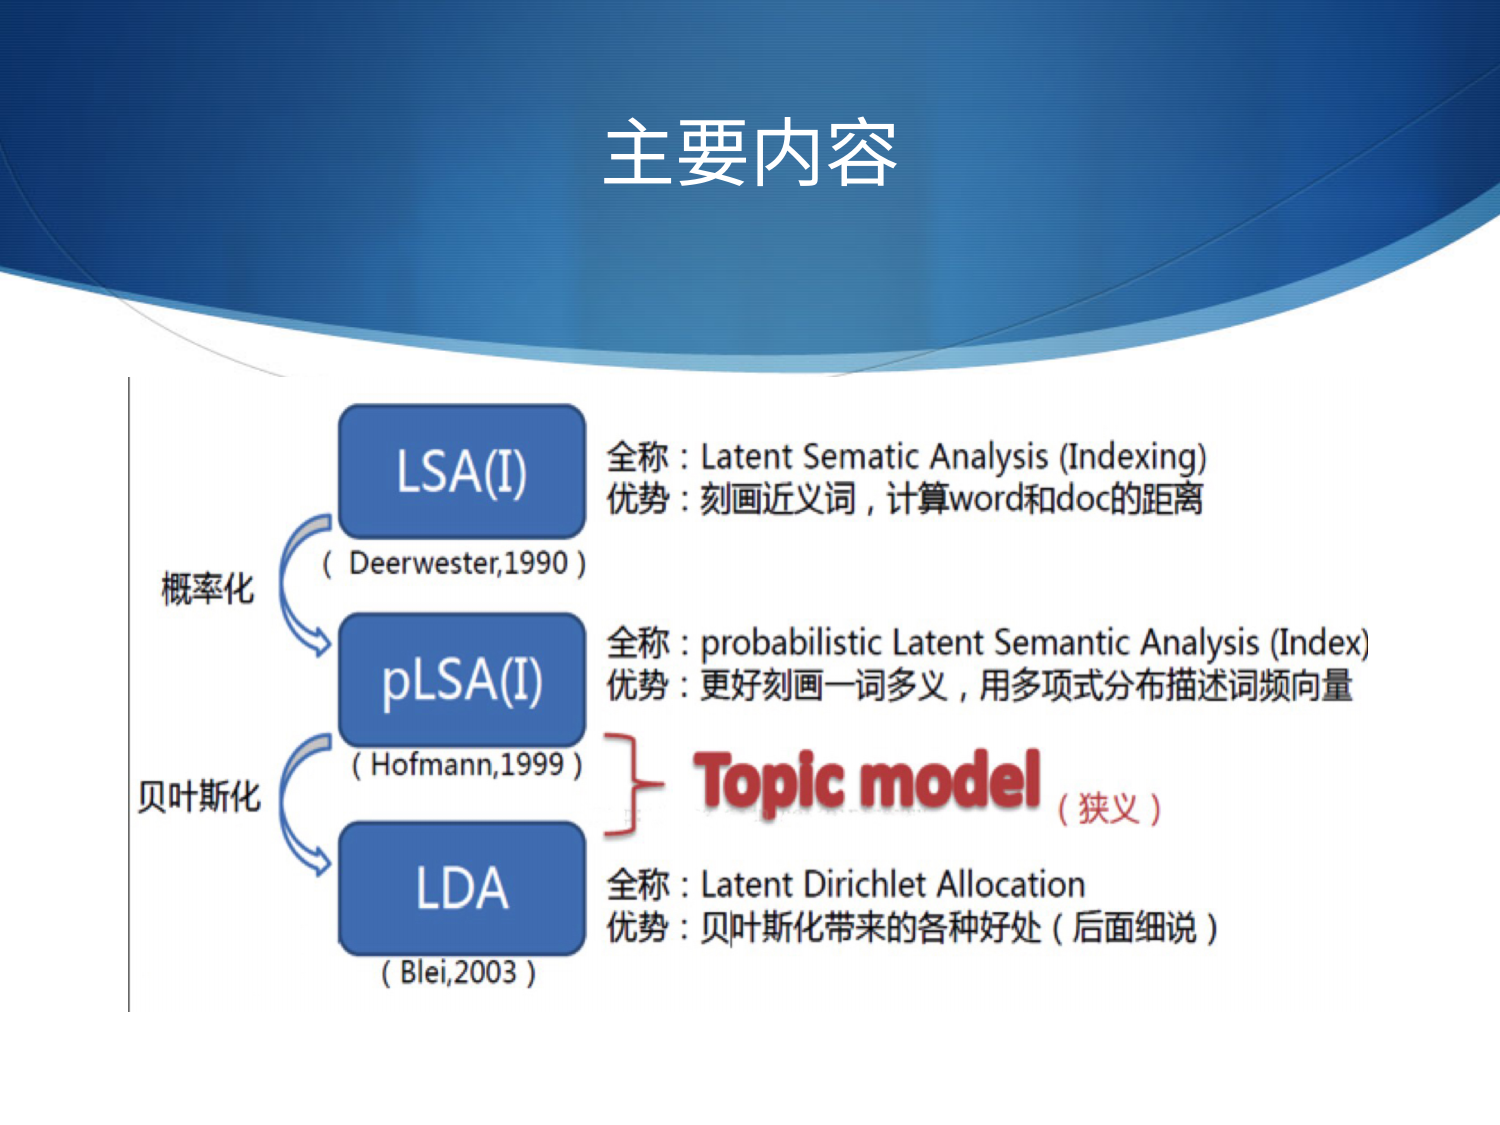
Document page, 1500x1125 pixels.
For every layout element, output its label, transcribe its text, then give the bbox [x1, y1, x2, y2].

picture [0, 0, 1500, 1125]
title 主要内容 [75, 56, 1425, 245]
